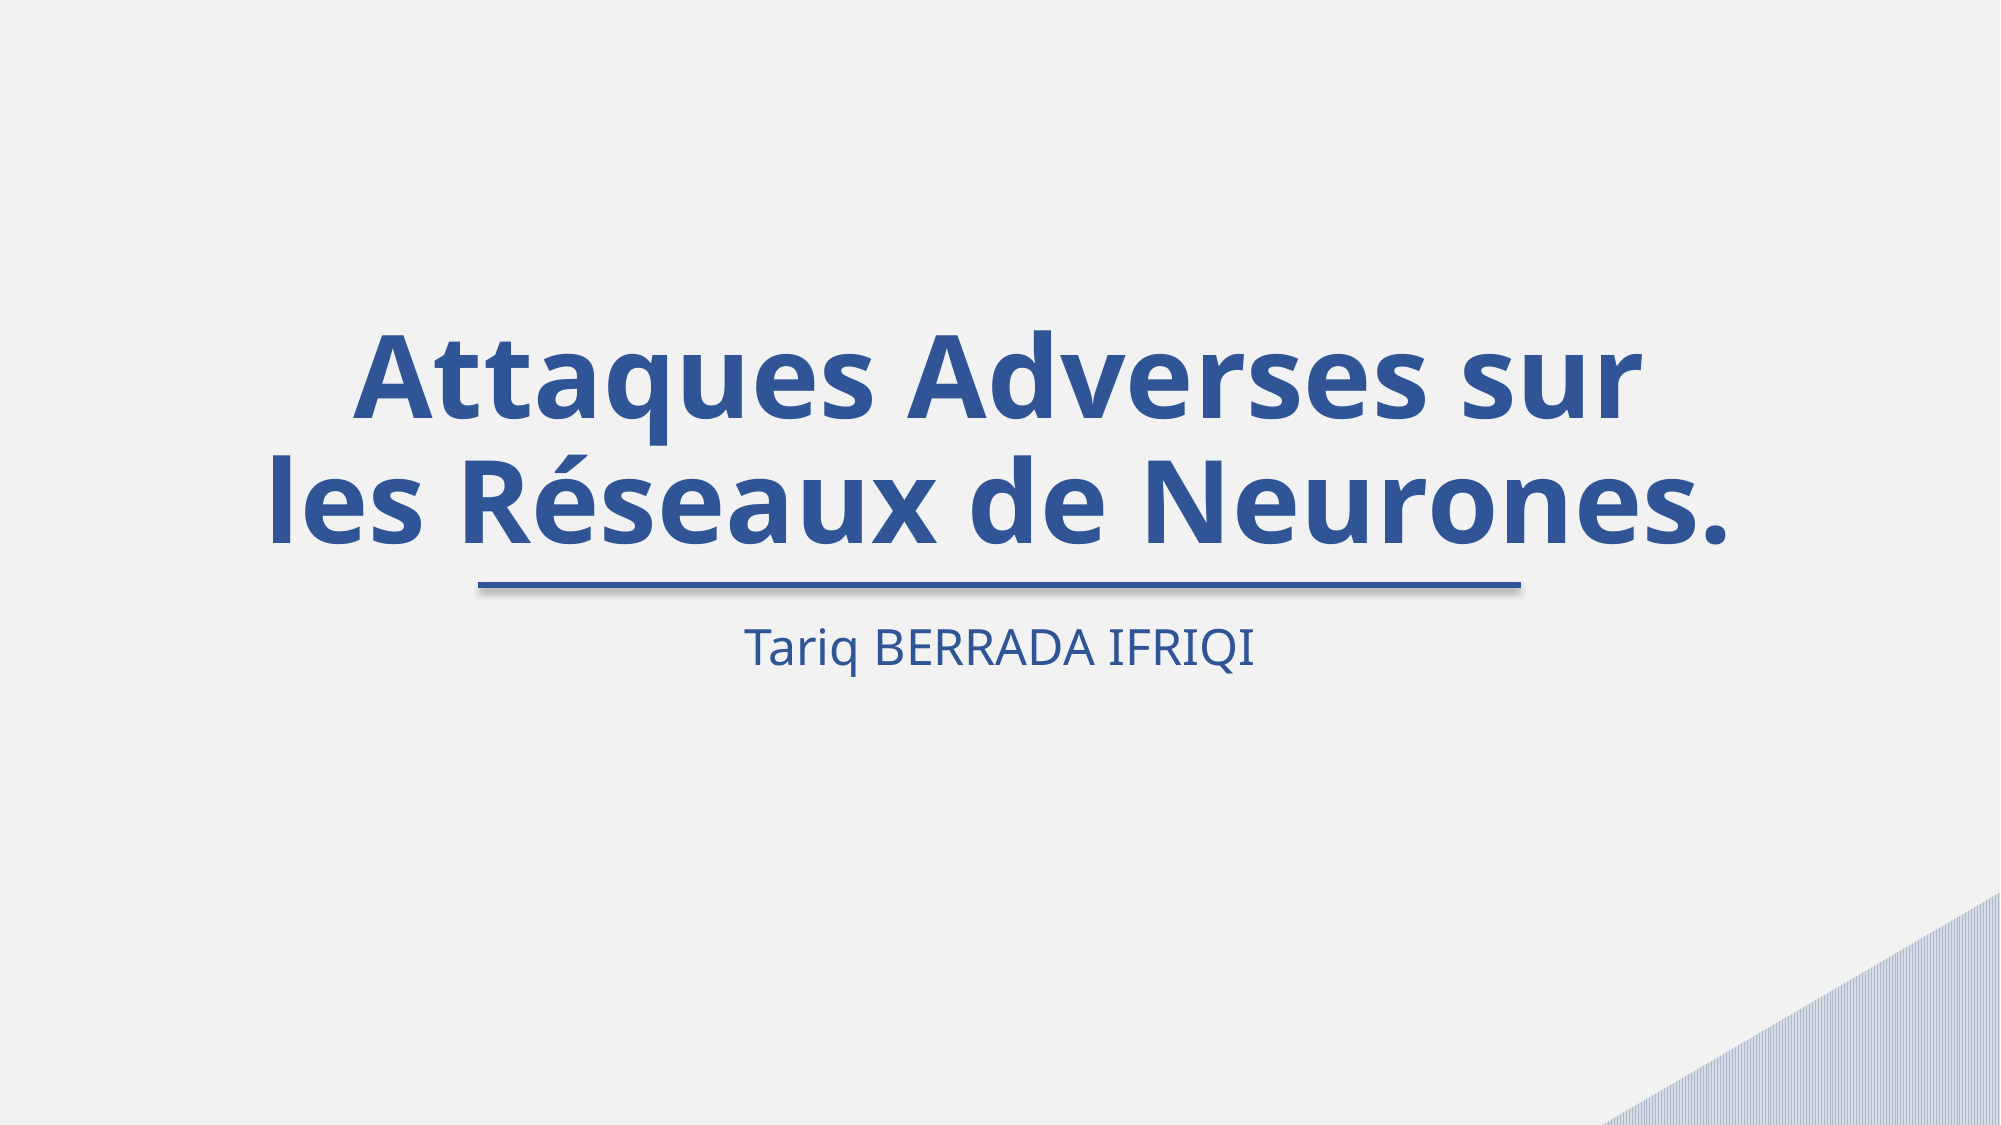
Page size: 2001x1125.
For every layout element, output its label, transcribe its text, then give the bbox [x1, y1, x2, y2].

subtitle Tariq BERRADA IFRIQI [249, 614, 1750, 886]
slide_number 1 [1412, 1042, 1740, 1103]
text_box [1600, 891, 2000, 1125]
title Attaques Adverses sur les Réseaux de Neurones. [249, 184, 1750, 576]
